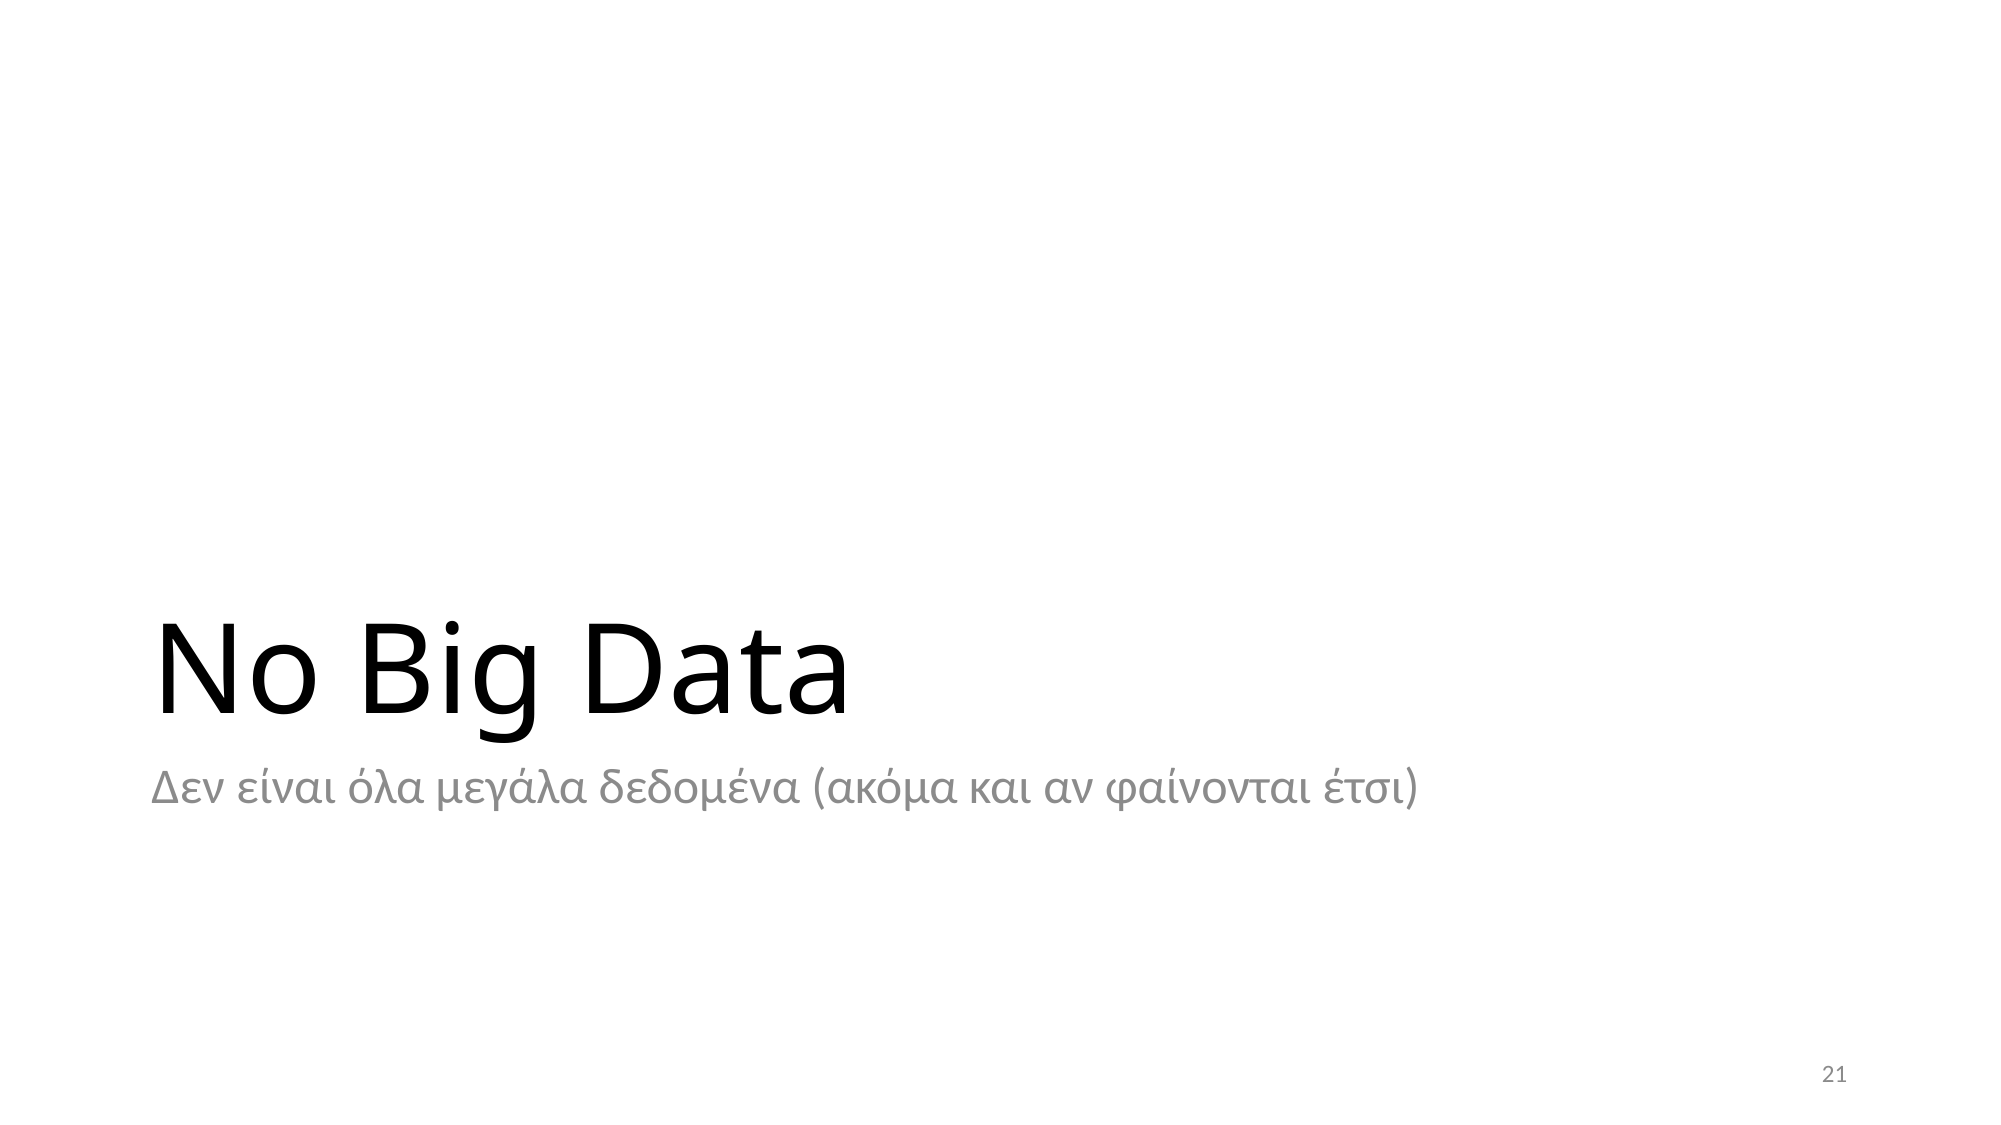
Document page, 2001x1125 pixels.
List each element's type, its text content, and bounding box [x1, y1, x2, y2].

list Δεν είναι όλα μεγάλα δεδομένα (ακόμα και αν φαίνονται έτσι) [136, 752, 1862, 999]
title No Big Data [136, 280, 1862, 749]
slide_number 21 [1412, 1042, 1863, 1103]
